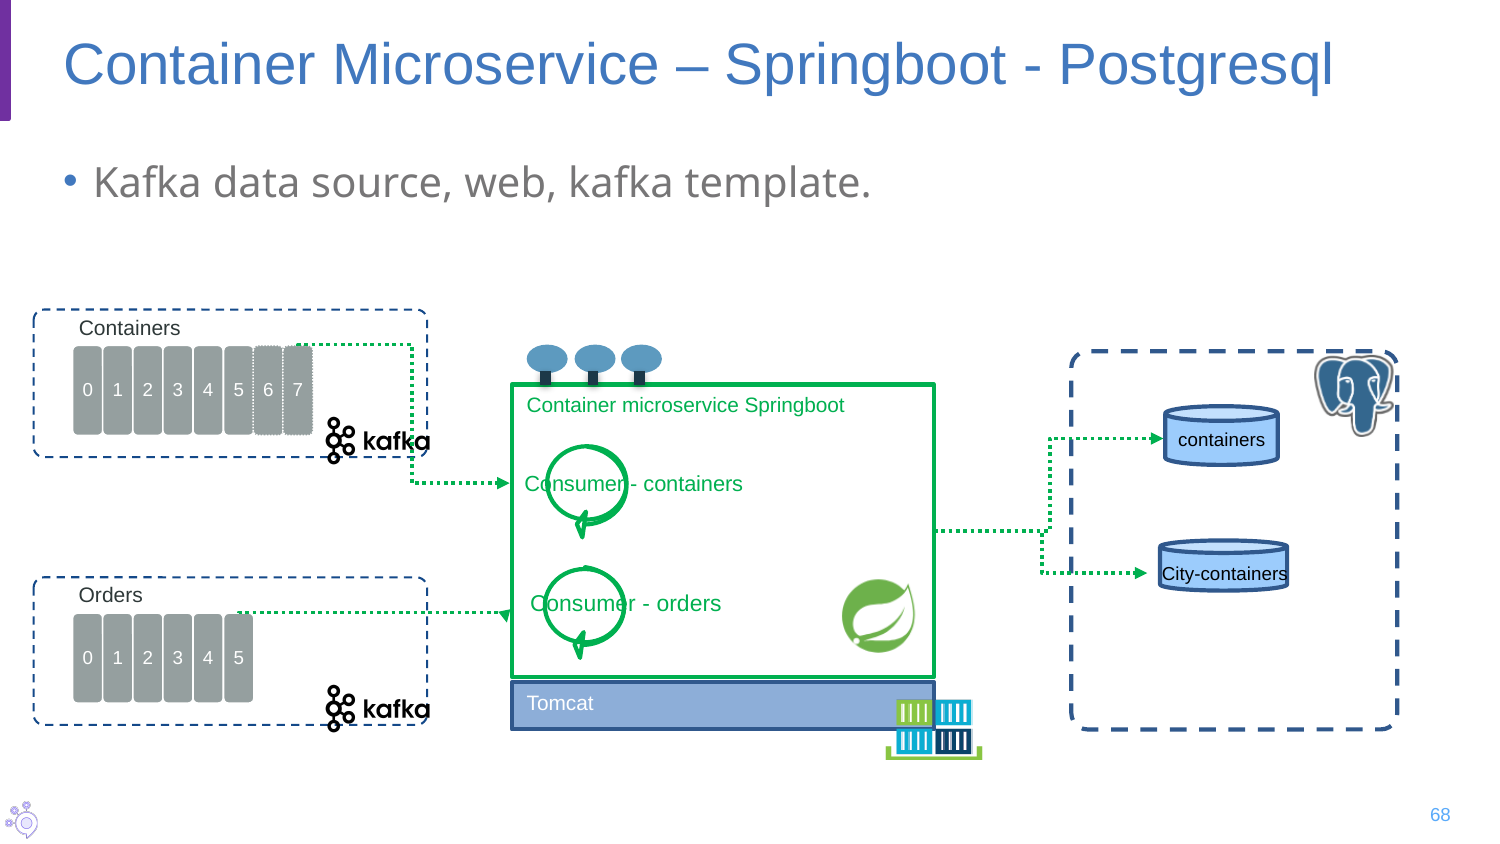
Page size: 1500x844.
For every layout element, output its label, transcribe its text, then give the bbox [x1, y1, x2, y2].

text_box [933, 438, 1164, 531]
title Container Microservice – Springboot - Postgresql [47, 6, 1426, 116]
text_box Container microservice Springboot [510, 382, 936, 679]
picture [318, 676, 367, 740]
text_box [1069, 349, 1400, 732]
text_box [574, 504, 625, 540]
text_box Consumer - containers [509, 462, 759, 504]
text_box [367, 483, 378, 753]
text_box [33, 577, 362, 725]
text_box [382, 577, 428, 675]
list Kafka data source, web, kafka template. [47, 147, 1426, 227]
text_box Orders [63, 574, 159, 615]
text_box Consumer - orders [643, 581, 737, 624]
text_box [551, 444, 612, 462]
picture [846, 695, 1022, 761]
picture [378, 676, 437, 740]
picture [819, 552, 929, 674]
text_box Tomcat [510, 680, 936, 731]
text_box Containers [63, 306, 197, 347]
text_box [522, 553, 638, 659]
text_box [526, 344, 663, 385]
text_box [585, 444, 620, 462]
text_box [933, 530, 1148, 574]
slide_number 68 [1400, 791, 1467, 837]
picture [1286, 335, 1421, 458]
picture [318, 409, 333, 472]
text_box [551, 504, 618, 522]
picture [5, 801, 38, 839]
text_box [333, 309, 472, 520]
text_box [33, 309, 333, 458]
